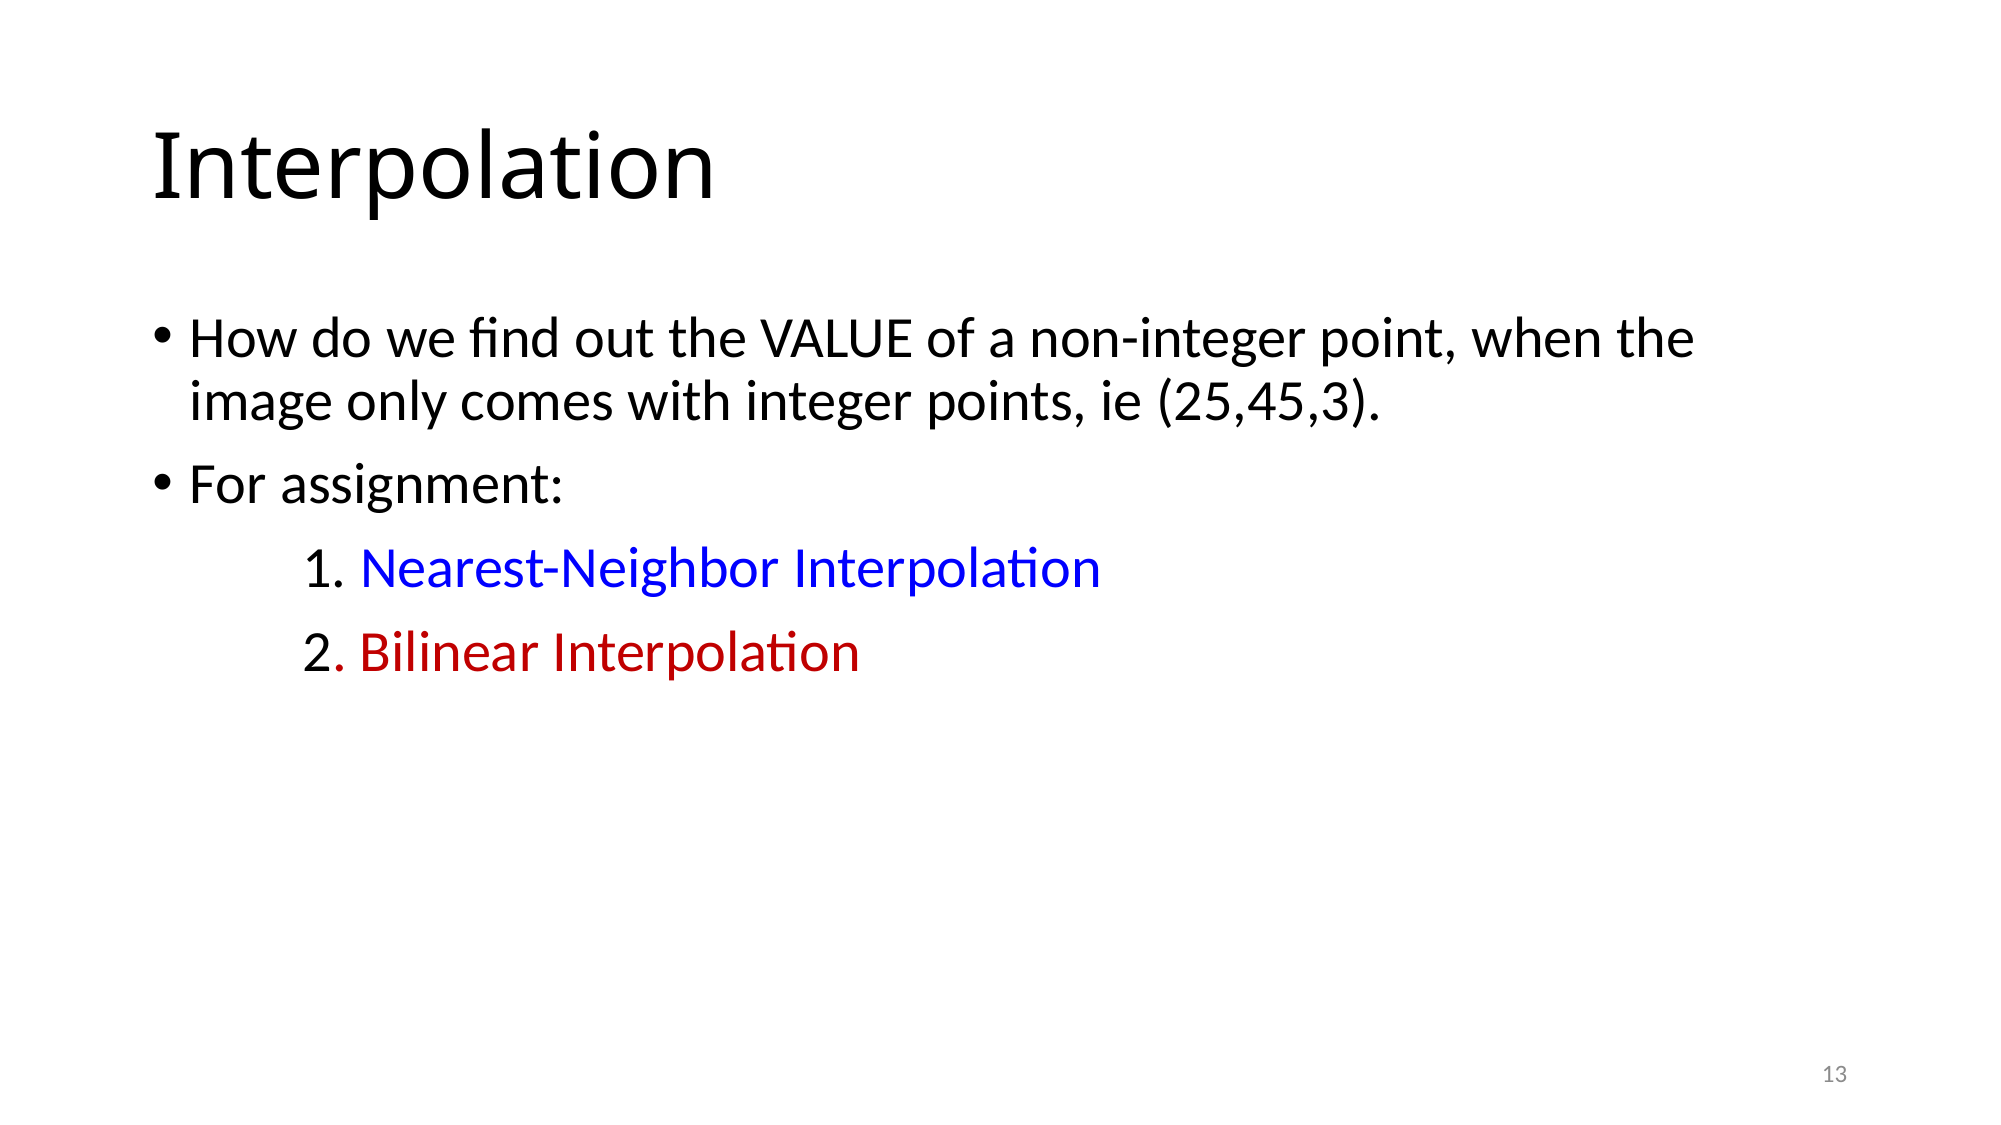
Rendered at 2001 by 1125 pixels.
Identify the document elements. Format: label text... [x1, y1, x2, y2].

title Interpolation [137, 59, 1863, 278]
list How do we find out the VALUE of a non-integer point, when the image only comes with integer points, ie (25,45,3). For assignment: 1. Nearest-Neighbor Interpolation 2. Bilinear Interpolation [137, 299, 1863, 1014]
slide_number 13 [1412, 1042, 1863, 1103]
